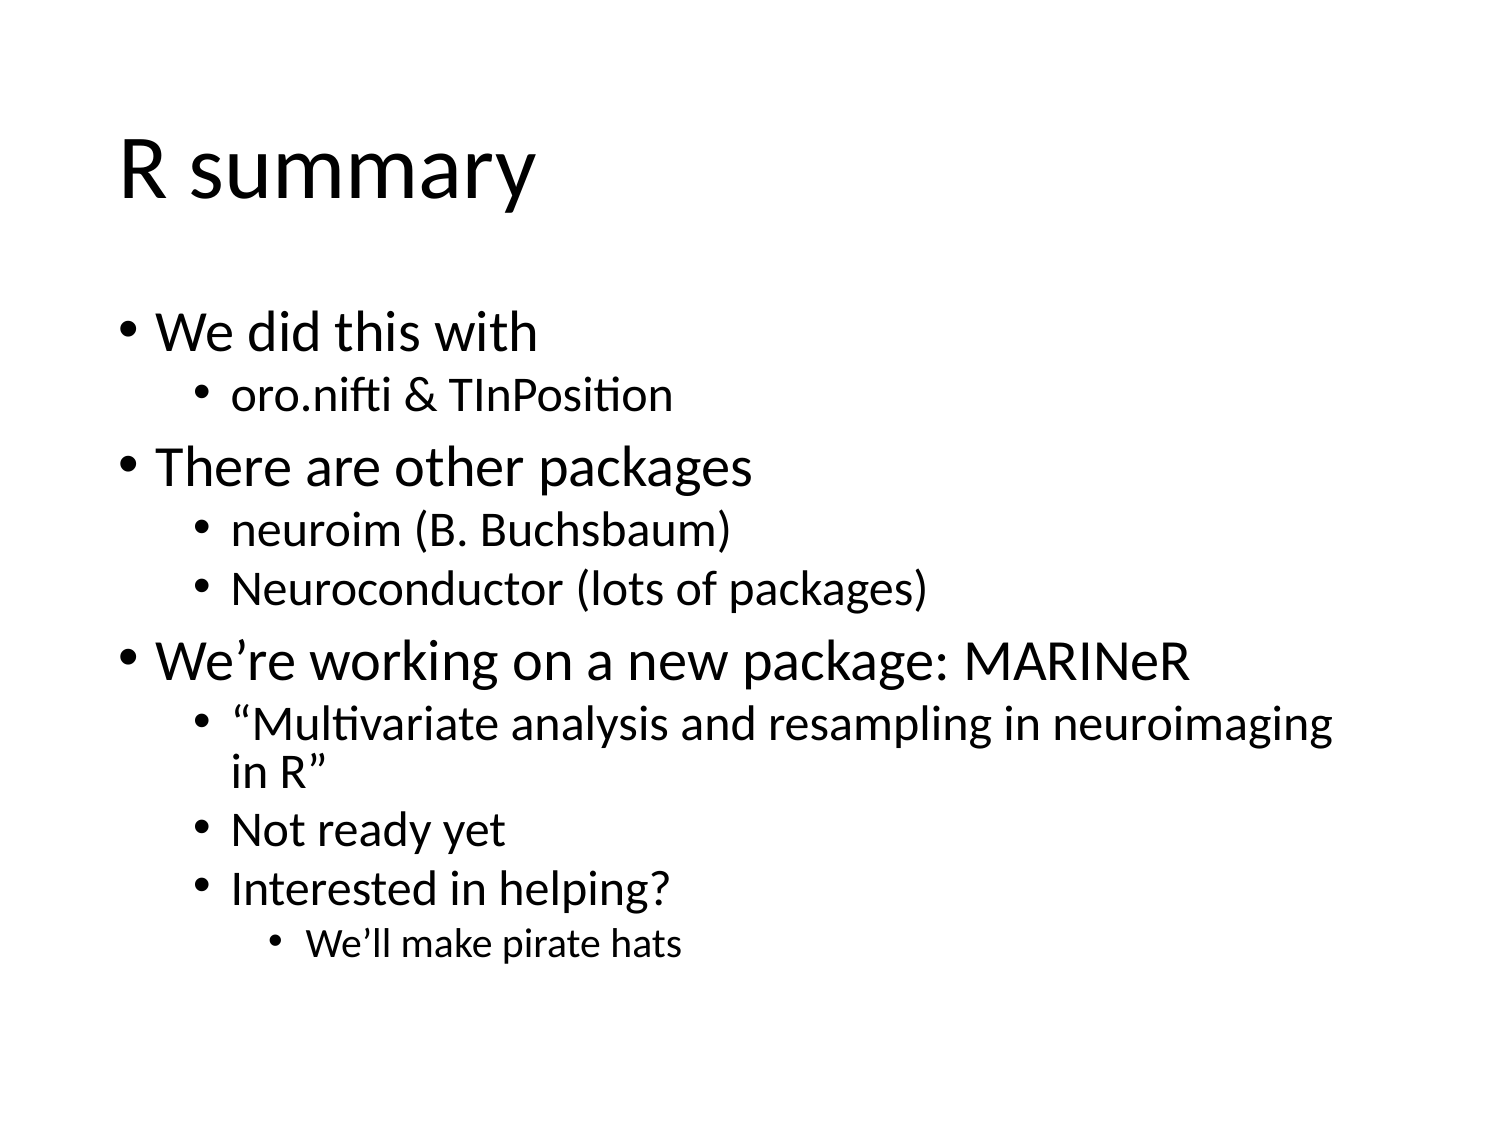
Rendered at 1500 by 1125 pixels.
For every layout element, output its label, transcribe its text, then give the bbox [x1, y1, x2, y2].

title R summary [103, 59, 1397, 278]
list We did this with oro.nifti & TInPosition There are other packages neuroim (B. Buchsbaum) Neuroconductor (lots of packages) We’re working on a new package: MARINeR “Multivariate analysis and resampling in neuroimaging in R” Not ready yet Interested in helping? We’ll make pirate hats [103, 299, 1397, 1014]
